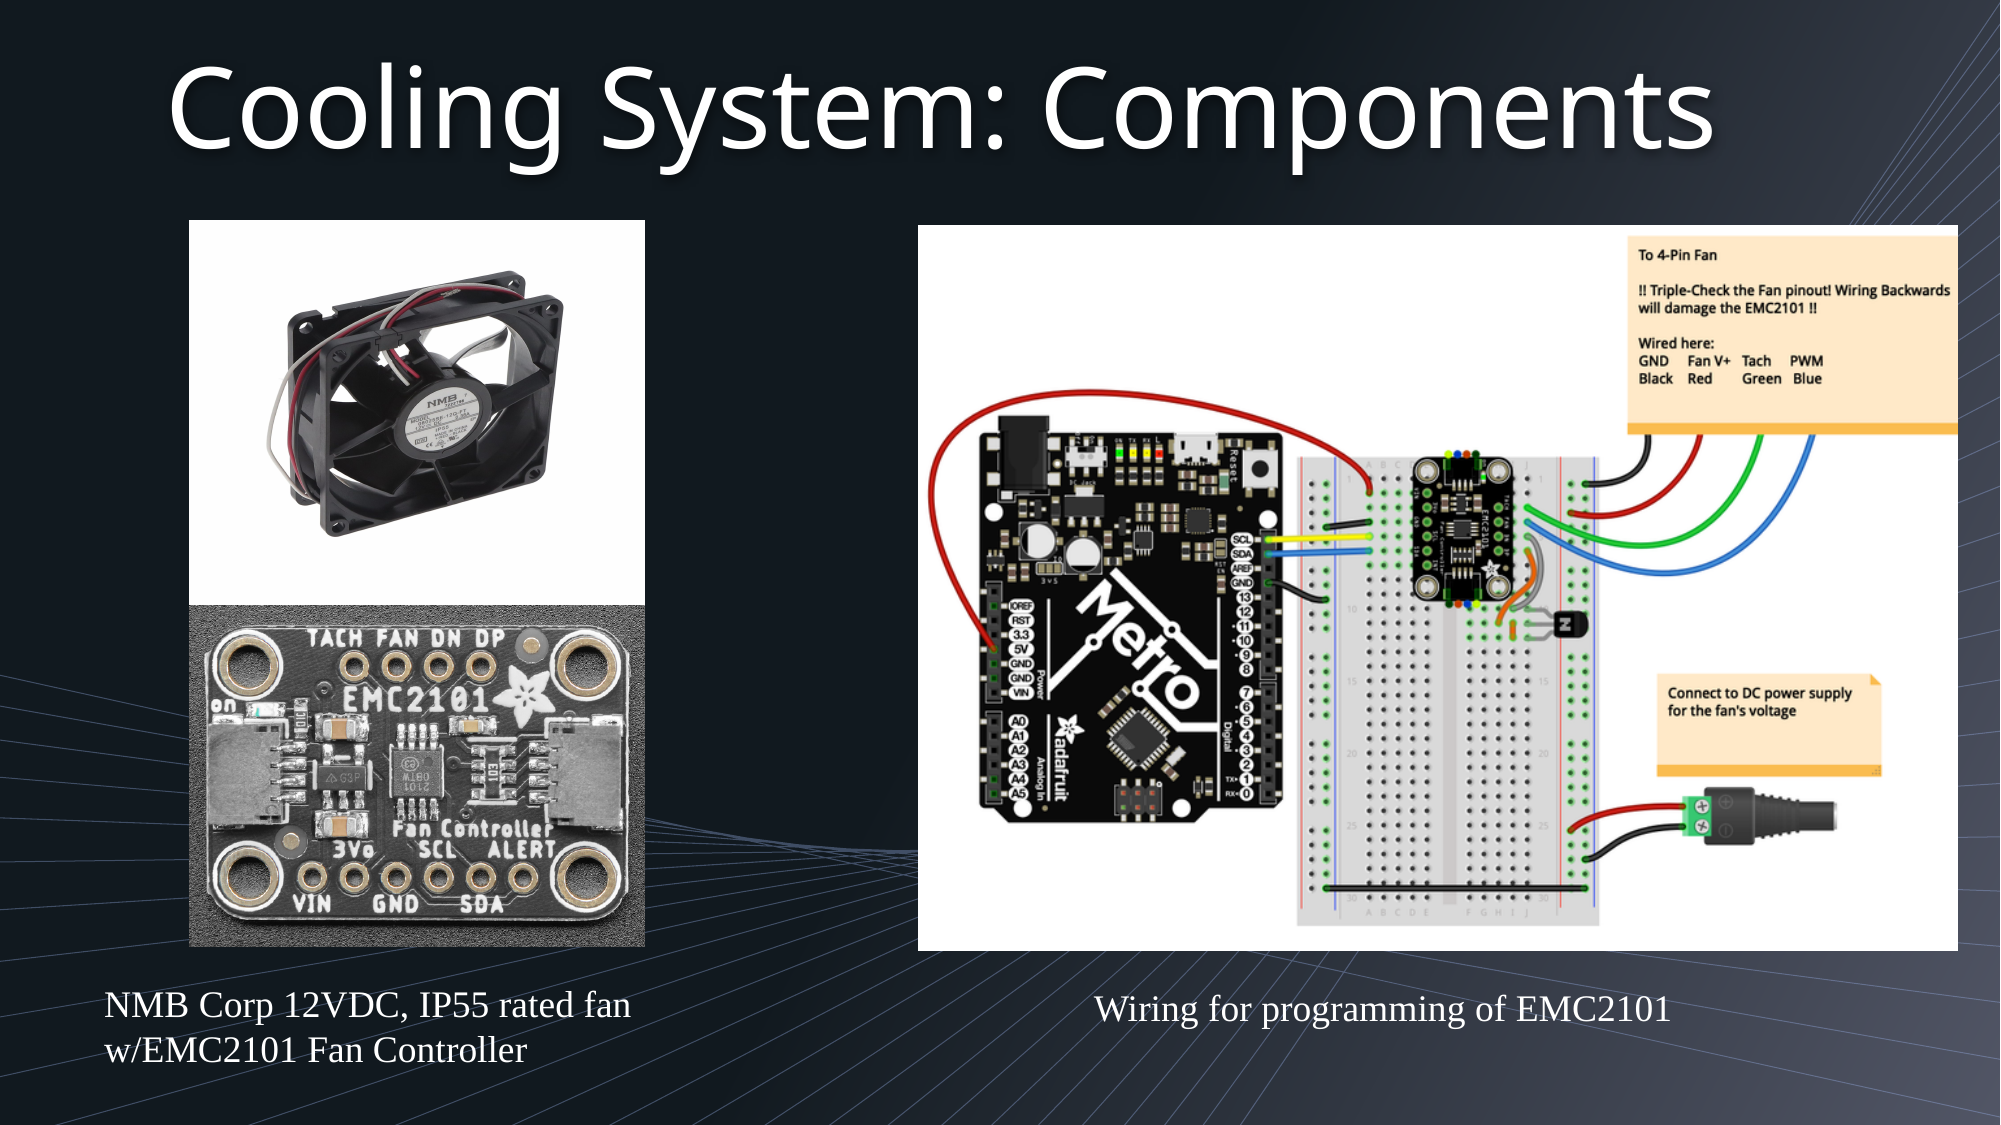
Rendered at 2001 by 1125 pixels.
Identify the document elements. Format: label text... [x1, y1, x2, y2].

text_box NMB Corp 12VDC, IP55 rated fan w/EMC2101 Fan Controller [89, 972, 774, 1072]
picture [189, 219, 645, 948]
text_box Cooling System: Components [150, 21, 1816, 200]
picture [918, 225, 1959, 951]
text_box Wiring for programming of EMC2101 [1078, 976, 1764, 1034]
